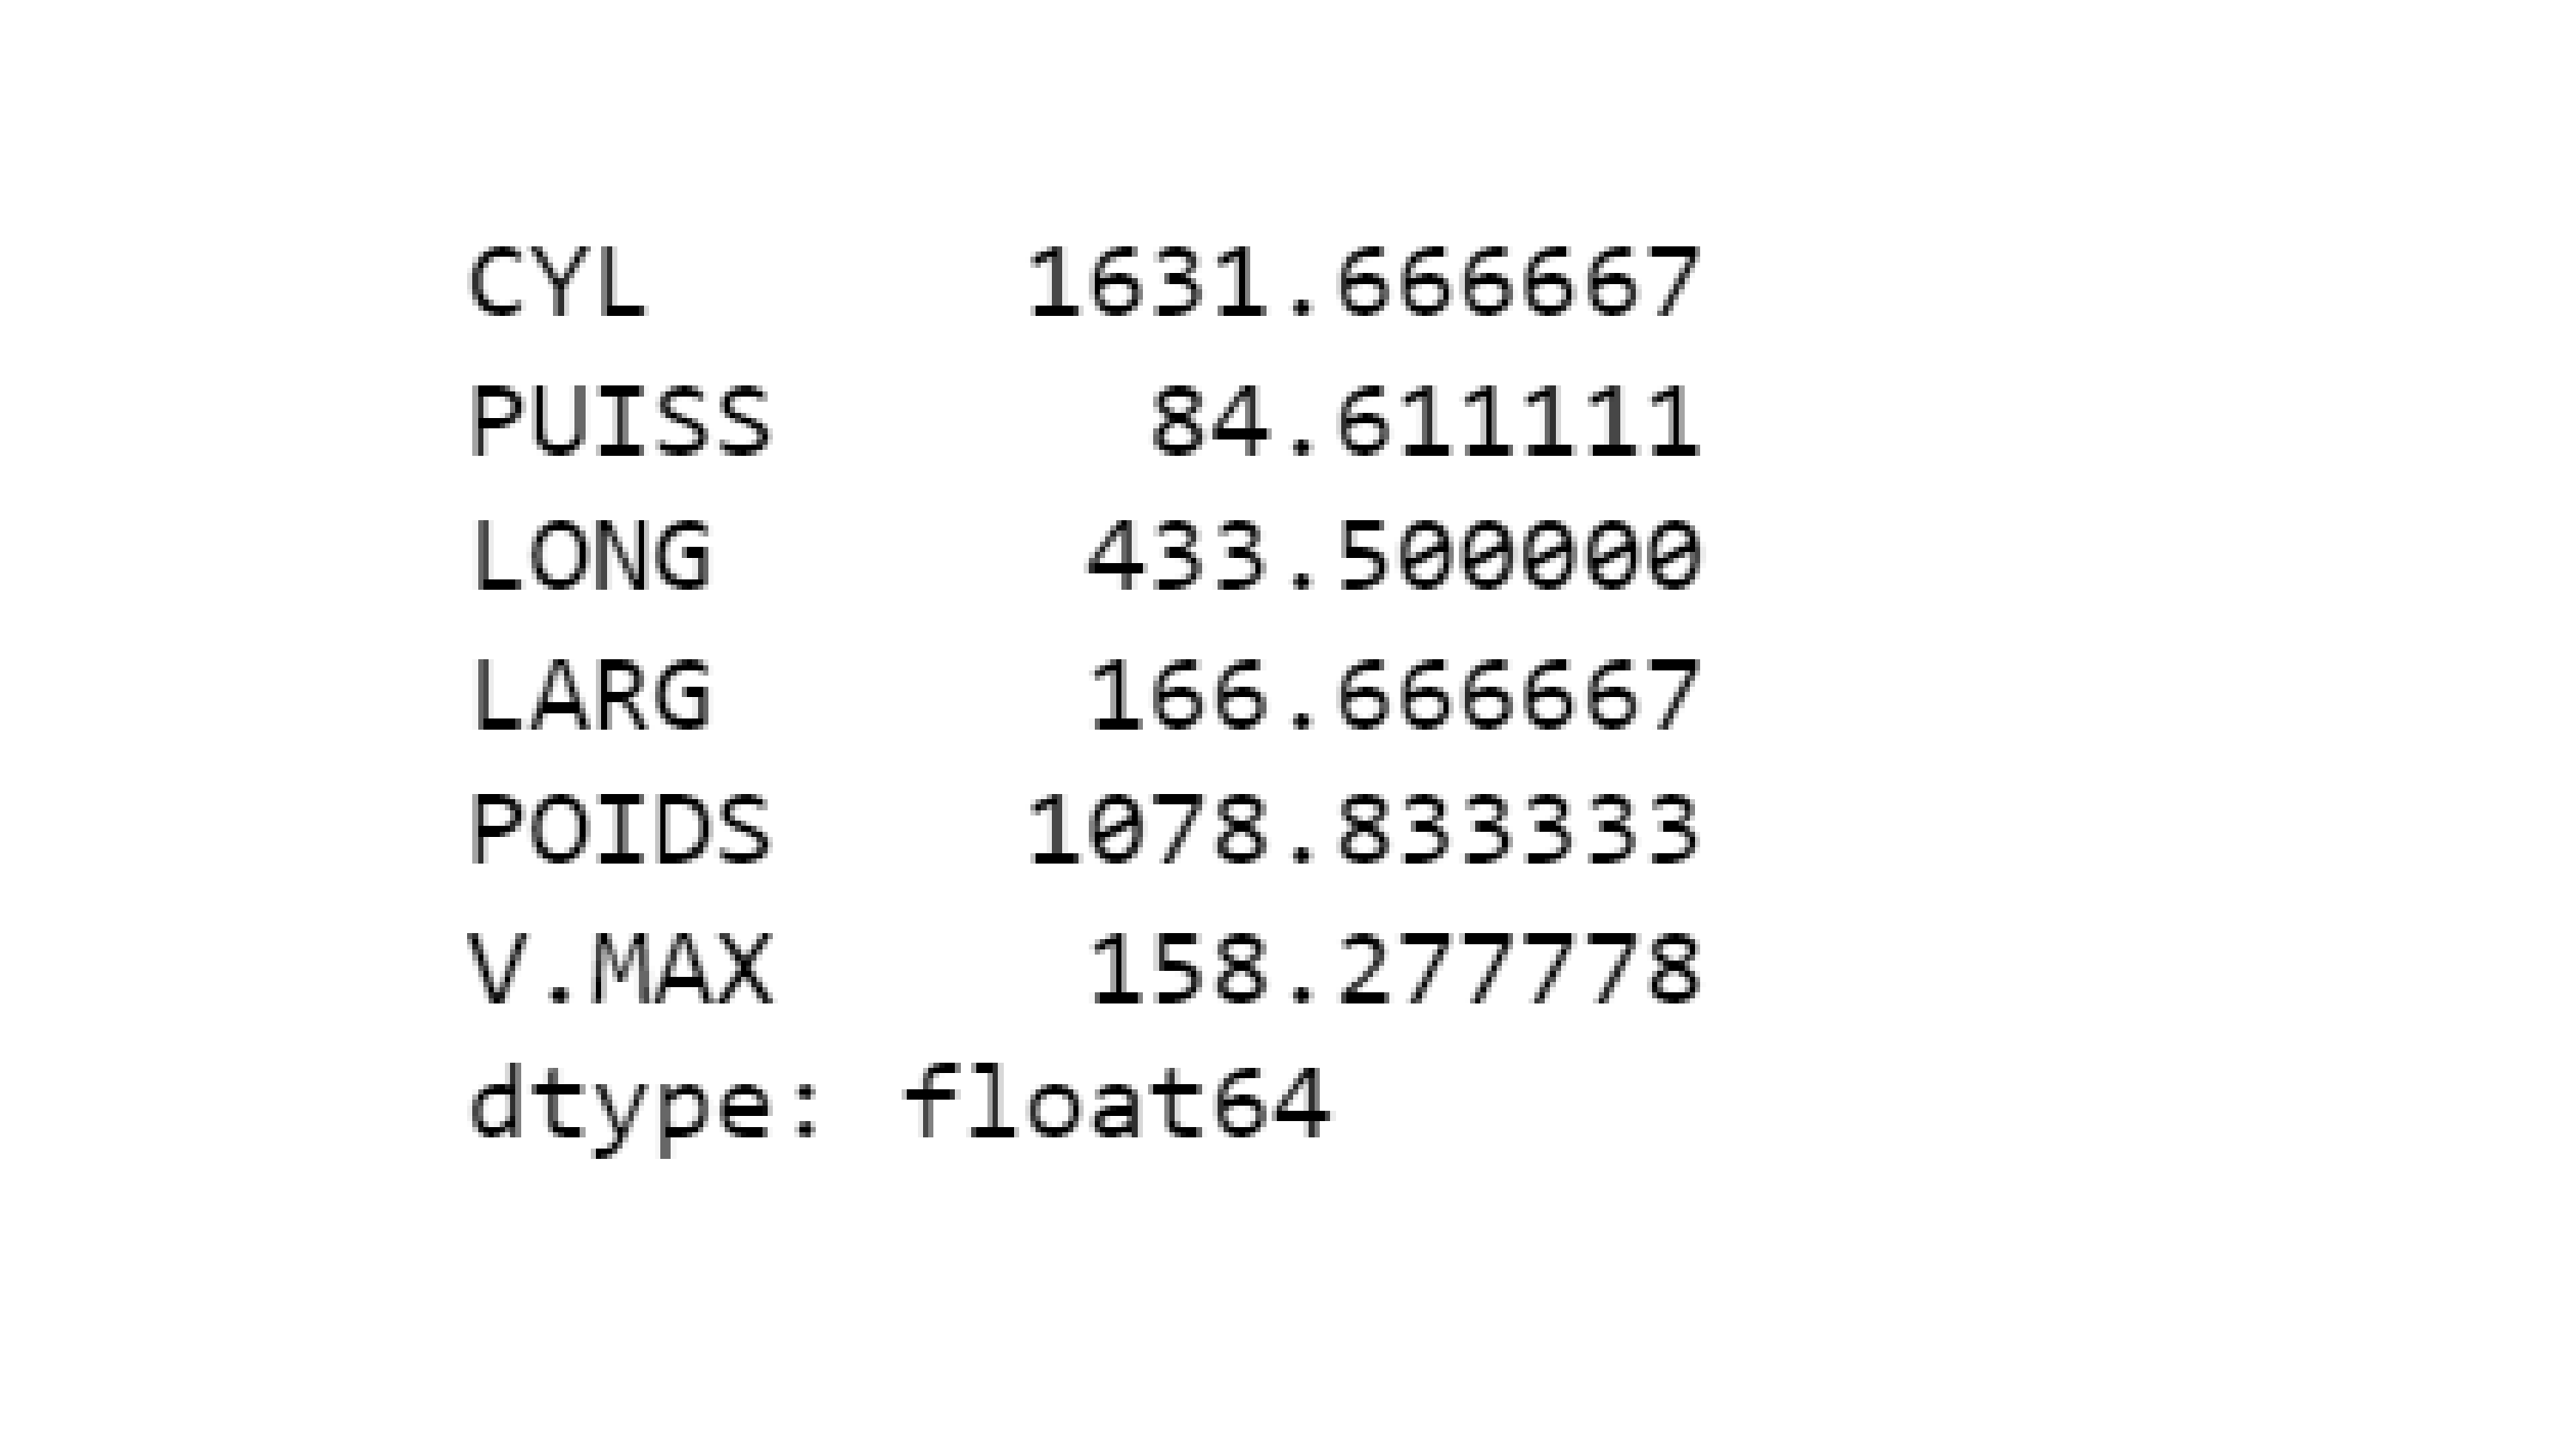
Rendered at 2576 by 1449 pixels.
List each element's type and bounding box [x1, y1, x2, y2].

text_box [409, 241, 2167, 1208]
